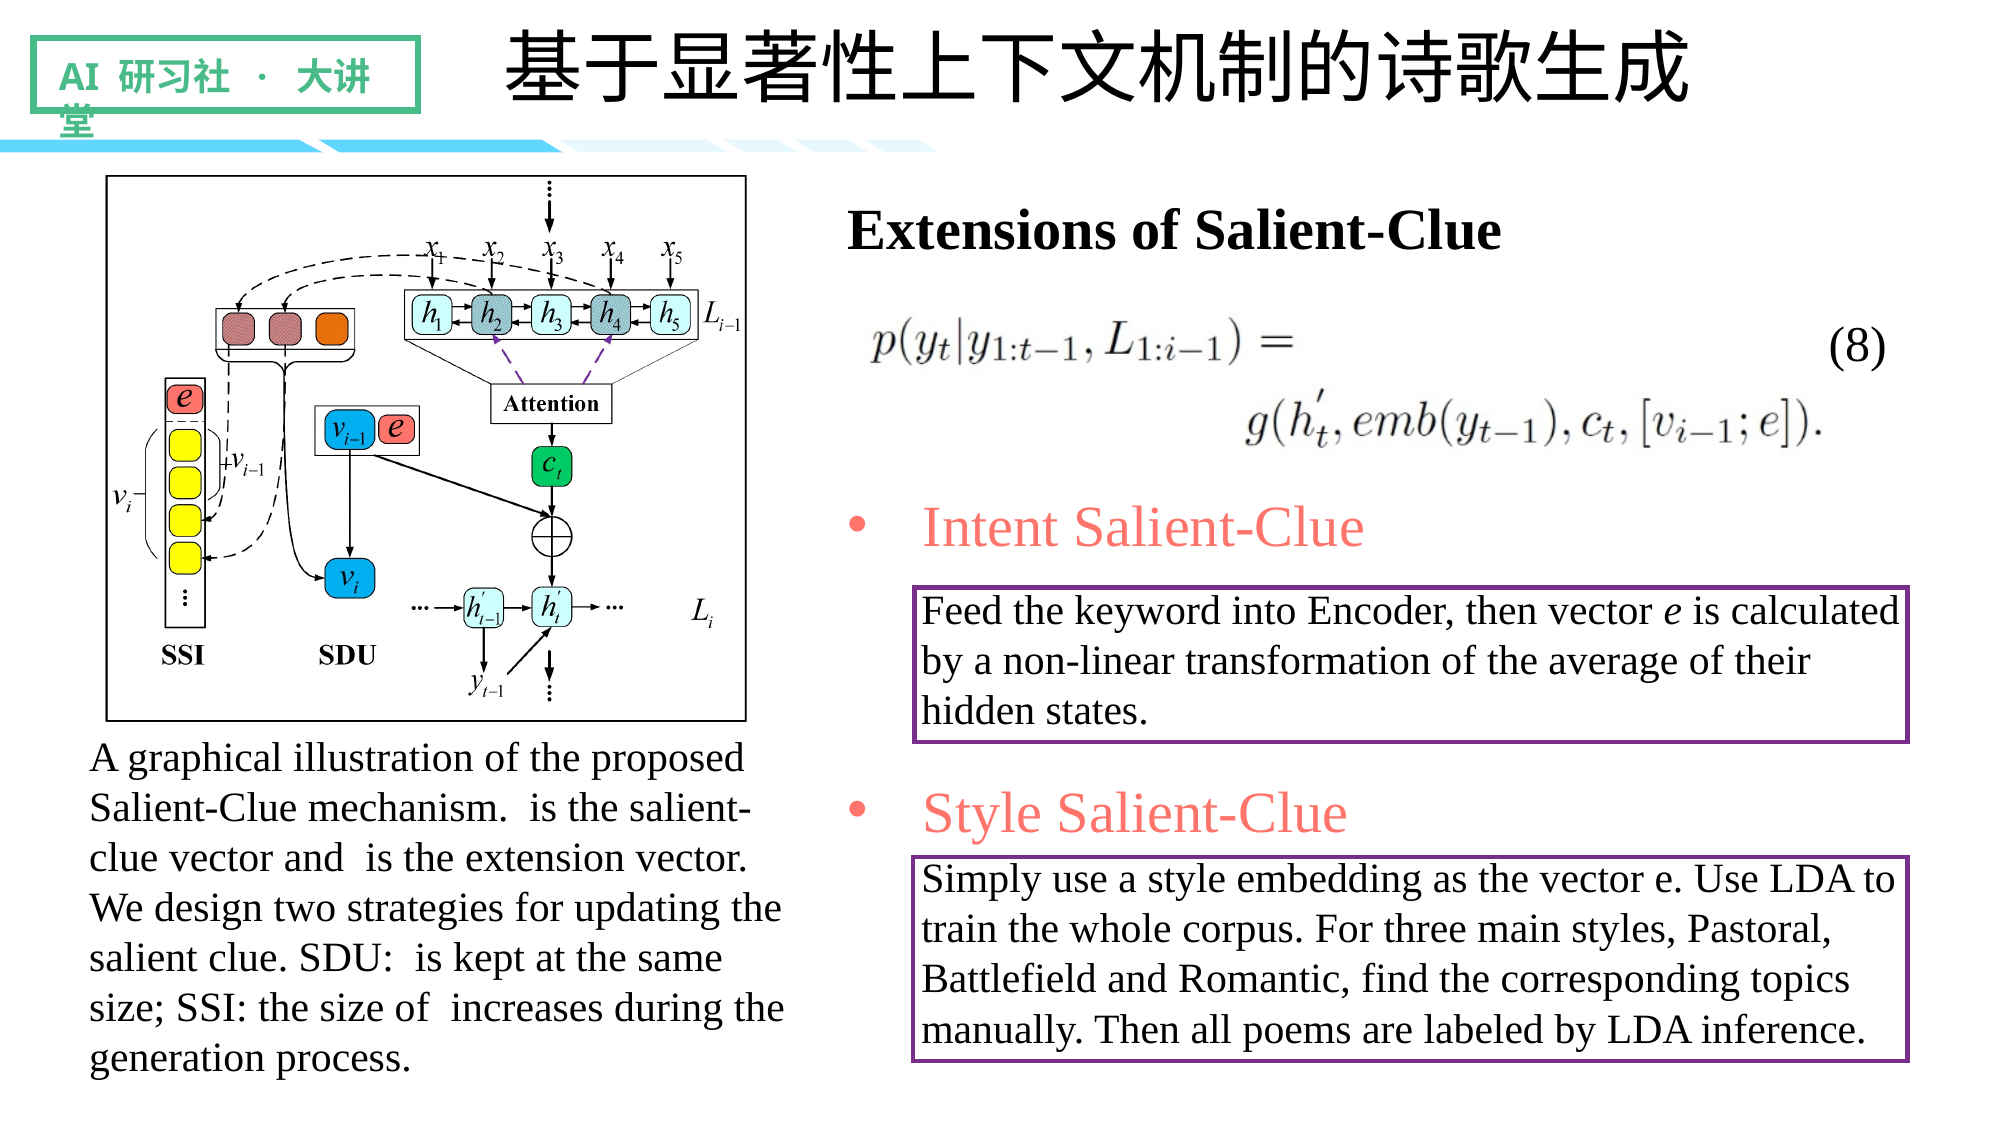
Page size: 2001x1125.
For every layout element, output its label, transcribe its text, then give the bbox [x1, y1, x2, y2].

text_box Style Salient-Clue [832, 766, 1439, 852]
text_box Extensions of Salient-Clue [832, 183, 1647, 269]
picture [854, 299, 1825, 461]
text_box Feed the keyword into Encoder, then vector e is calculated by a non-linear transformation of the average of their hidden states. [906, 575, 1933, 741]
picture [105, 171, 747, 722]
text_box 基于显著性上下文机制的诗歌生成 [488, 9, 1762, 120]
text_box Intent Salient-Clue [832, 480, 1387, 566]
text_box (8) [1825, 304, 1933, 379]
text_box [912, 856, 1909, 1062]
text_box Simply use a style embedding as the vector e. Use LDA to train the whole corpus. For three main styles, Pastoral, Battlefield and Romantic, find the corresponding topics manually. Then all poems are labeled by LDA inference. [906, 843, 1934, 1059]
text_box [914, 586, 1909, 743]
